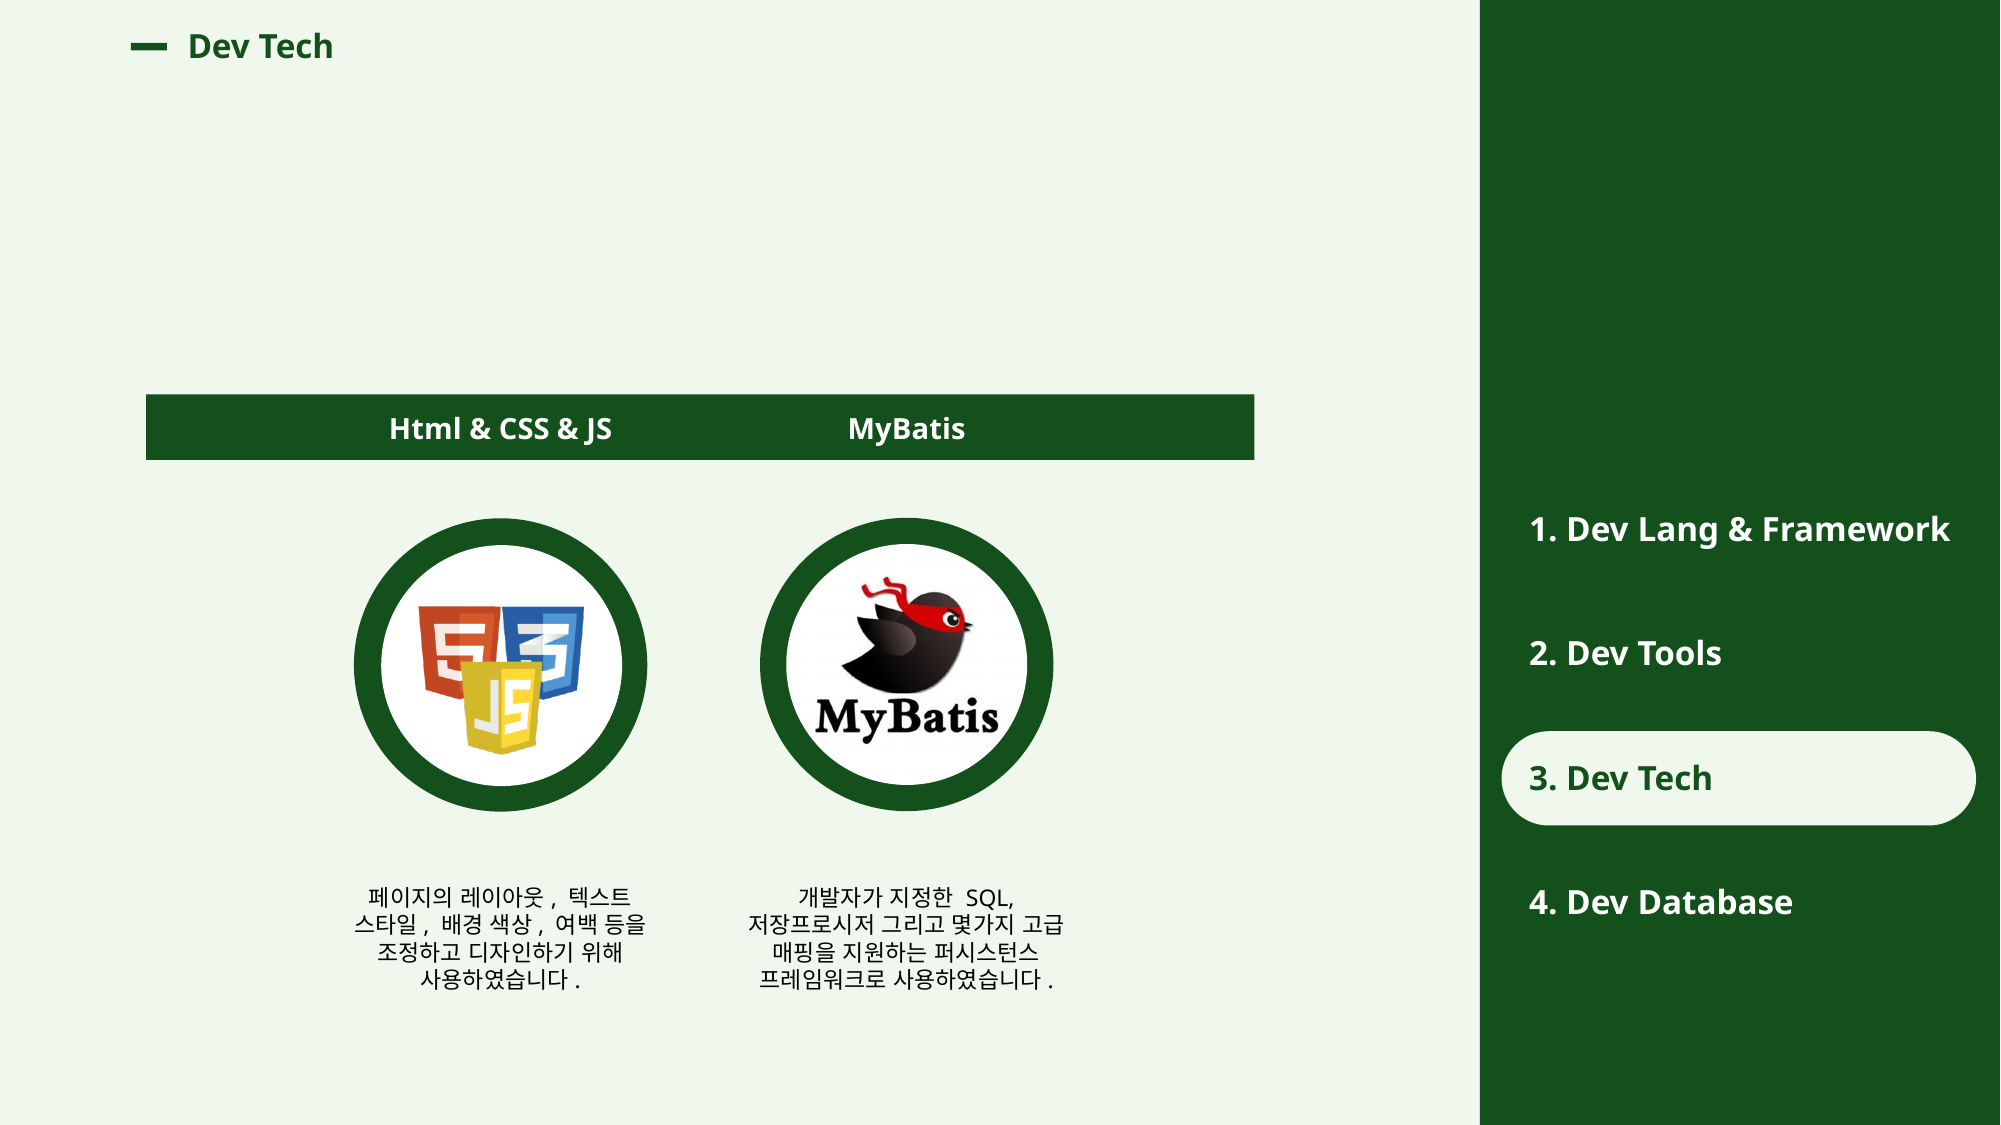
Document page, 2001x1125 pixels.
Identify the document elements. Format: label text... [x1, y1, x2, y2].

text_box [145, 393, 1256, 461]
text_box [784, 542, 1029, 787]
text_box [129, 41, 168, 52]
text_box [352, 516, 649, 814]
text_box [758, 516, 1055, 813]
picture [417, 606, 584, 755]
text_box 3. Dev Tech [1514, 749, 1877, 805]
text_box Html & CSS & JS [353, 403, 648, 453]
text_box MyBatis [760, 403, 1054, 453]
text_box 4. Dev Database [1514, 873, 1877, 929]
text_box [1500, 729, 1978, 828]
text_box 페이지의 레이아웃, 텍스트 스타일, 배경 색상, 여백 등을 조정하고 디자인하기 위해 사용하였습니다. [322, 876, 679, 1001]
text_box 2. Dev Tools [1514, 624, 1964, 680]
text_box [379, 543, 624, 788]
text_box 개발자가 지정한 SQL, 저장프로시저 그리고 몇가지 고급 매핑을 지원하는 퍼시스턴스 프레임워크로 사용하였습니다. [716, 876, 1097, 1001]
text_box Dev Tech [172, 18, 535, 73]
text_box [1478, 0, 2000, 1125]
text_box 1. Dev Lang & Framework [1514, 500, 1983, 556]
